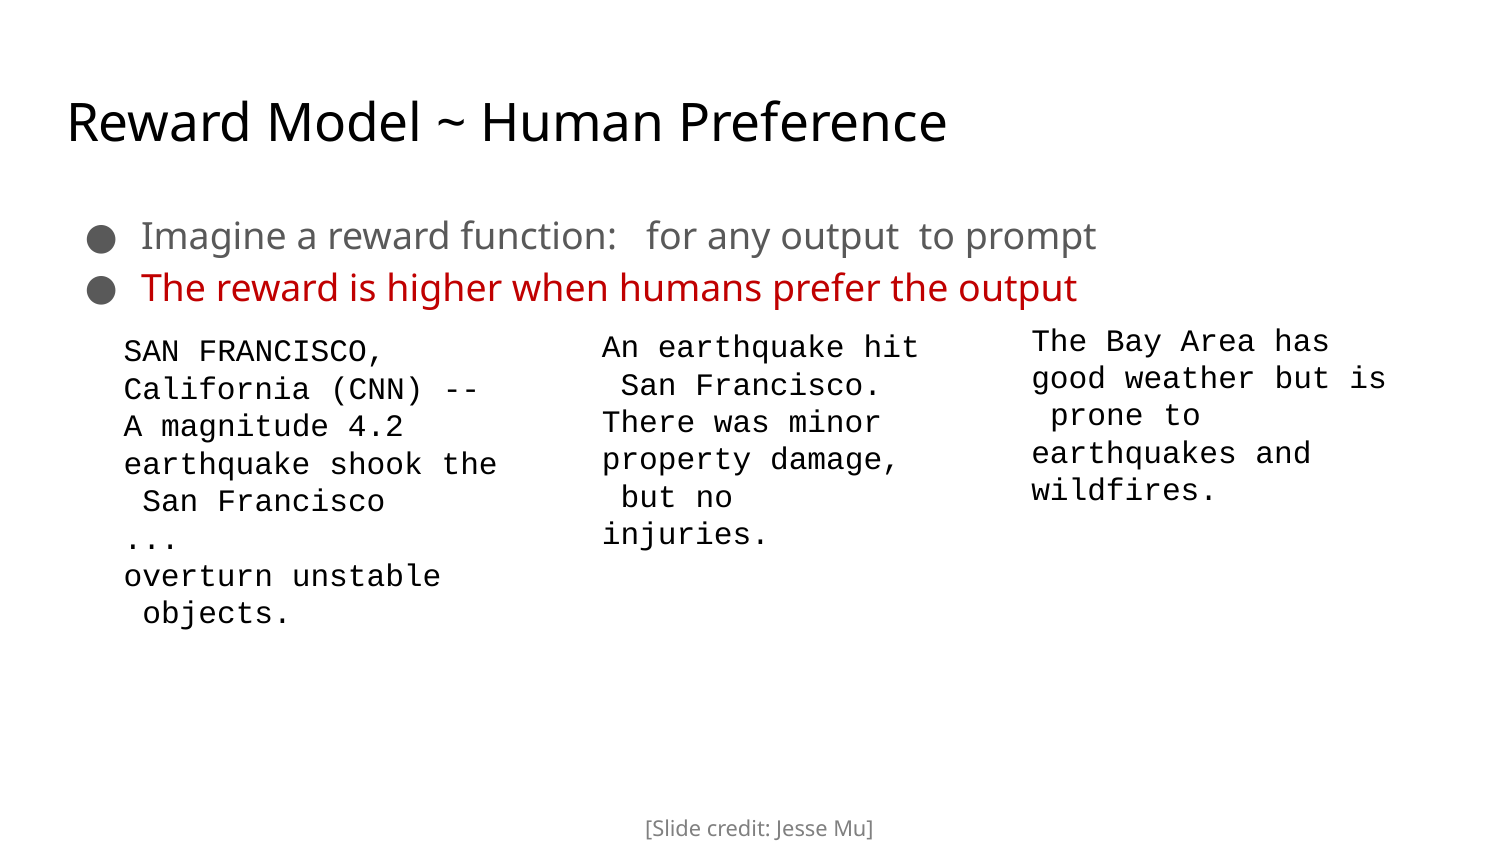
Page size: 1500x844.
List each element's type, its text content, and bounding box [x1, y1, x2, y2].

title Reward Model ~ Human Preference [51, 72, 1449, 167]
text_box SAN FRANCISCO, California (CNN) -- A magnitude 4.2 earthquake shook the San Francisco ... overturn unstable objects. [122, 328, 501, 631]
text_box [Slide credit: Jesse Mu] [573, 806, 946, 844]
